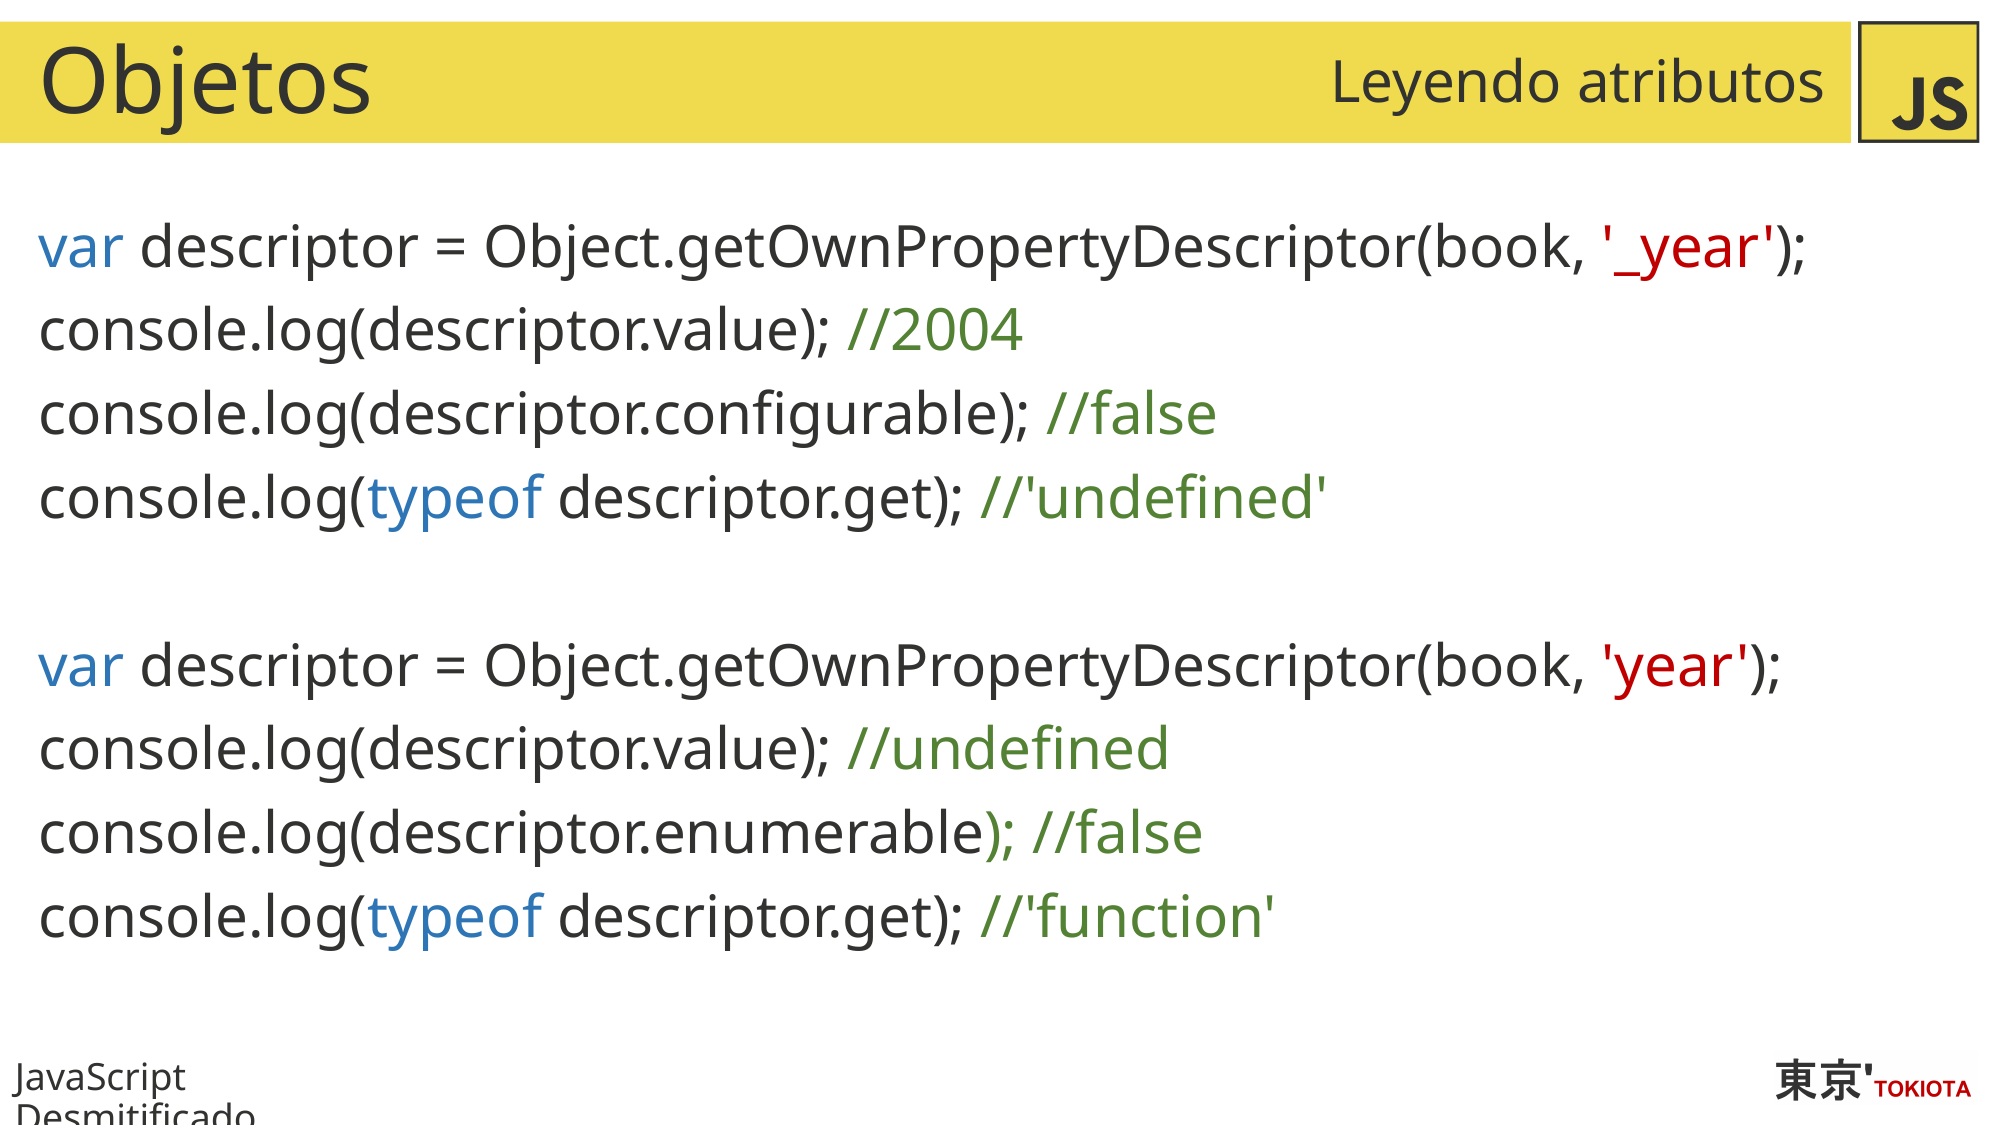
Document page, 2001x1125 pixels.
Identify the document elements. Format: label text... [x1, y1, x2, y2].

list Leyendo atributos [1255, 44, 1841, 139]
title Objetos [23, 27, 1353, 139]
list var descriptor = Object.getOwnPropertyDescriptor(book, '_year'); console.log(descriptor.value); //2004 console.log(descriptor.configurable); //false console.log(typeof descriptor.get); //'undefined' var descriptor = Object.getOwnPropertyDescriptor(book, 'year'); console.log(descriptor.value); //undefined console.log(descriptor.enumerable); //false console.log(typeof descriptor.get); //'function' [23, 209, 1979, 1019]
picture [1858, 21, 1980, 143]
picture [1774, 1050, 1979, 1105]
